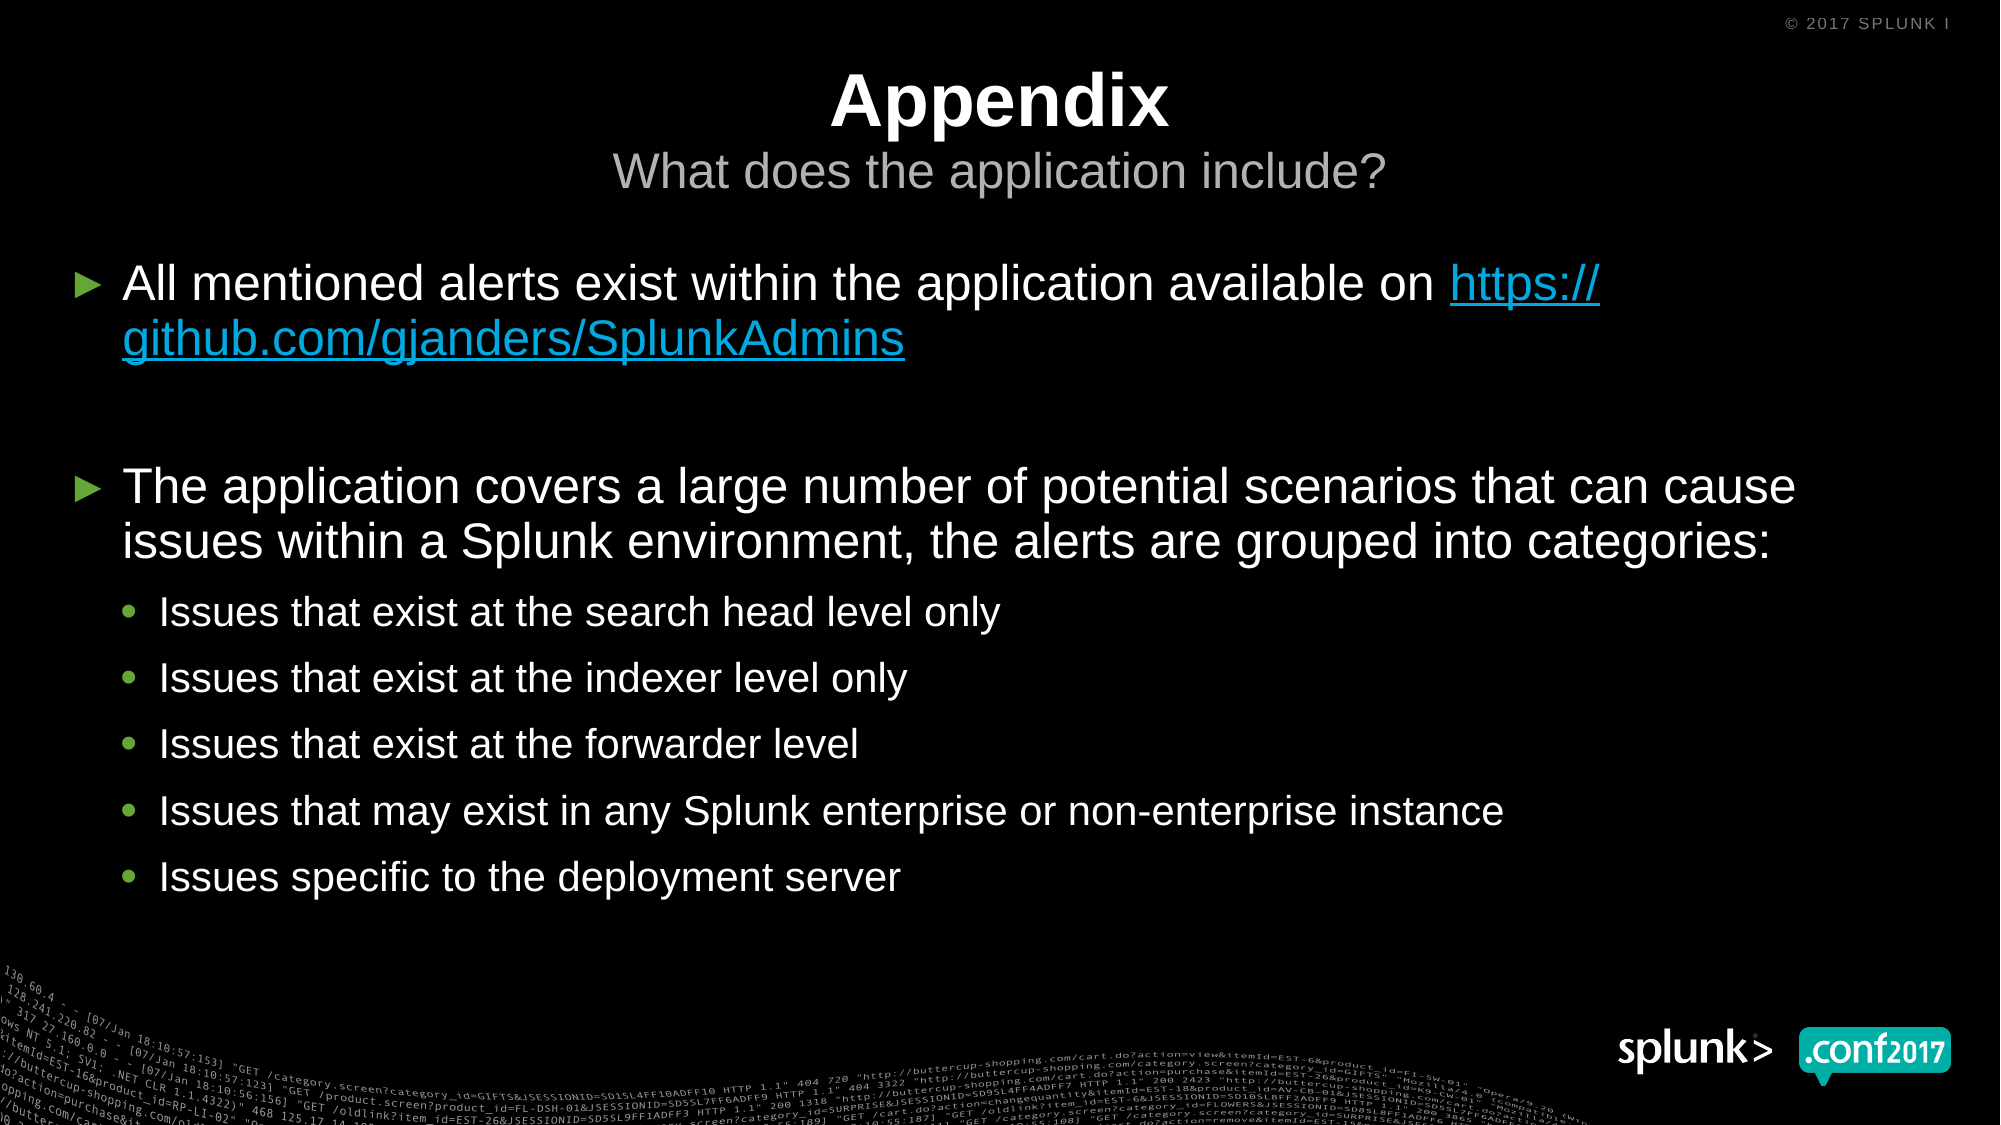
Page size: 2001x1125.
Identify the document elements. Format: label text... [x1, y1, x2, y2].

subtitle What does the application include? [74, 144, 1926, 190]
picture [0, 0, 2000, 1125]
title Appendix [74, 50, 1926, 124]
list All mentioned alerts exist within the application available on https://github.com/gjanders/SplunkAdmins The application covers a large number of potential scenarios that can cause issues within a Splunk environment, the alerts are grouped into categories: Issues that exist at the search head level only Issues that exist at the indexer level only Issues that exist at the forwarder level Issues that may exist in any Splunk enterprise or non-enterprise instance Issues specific to the deployment server [74, 226, 1926, 969]
